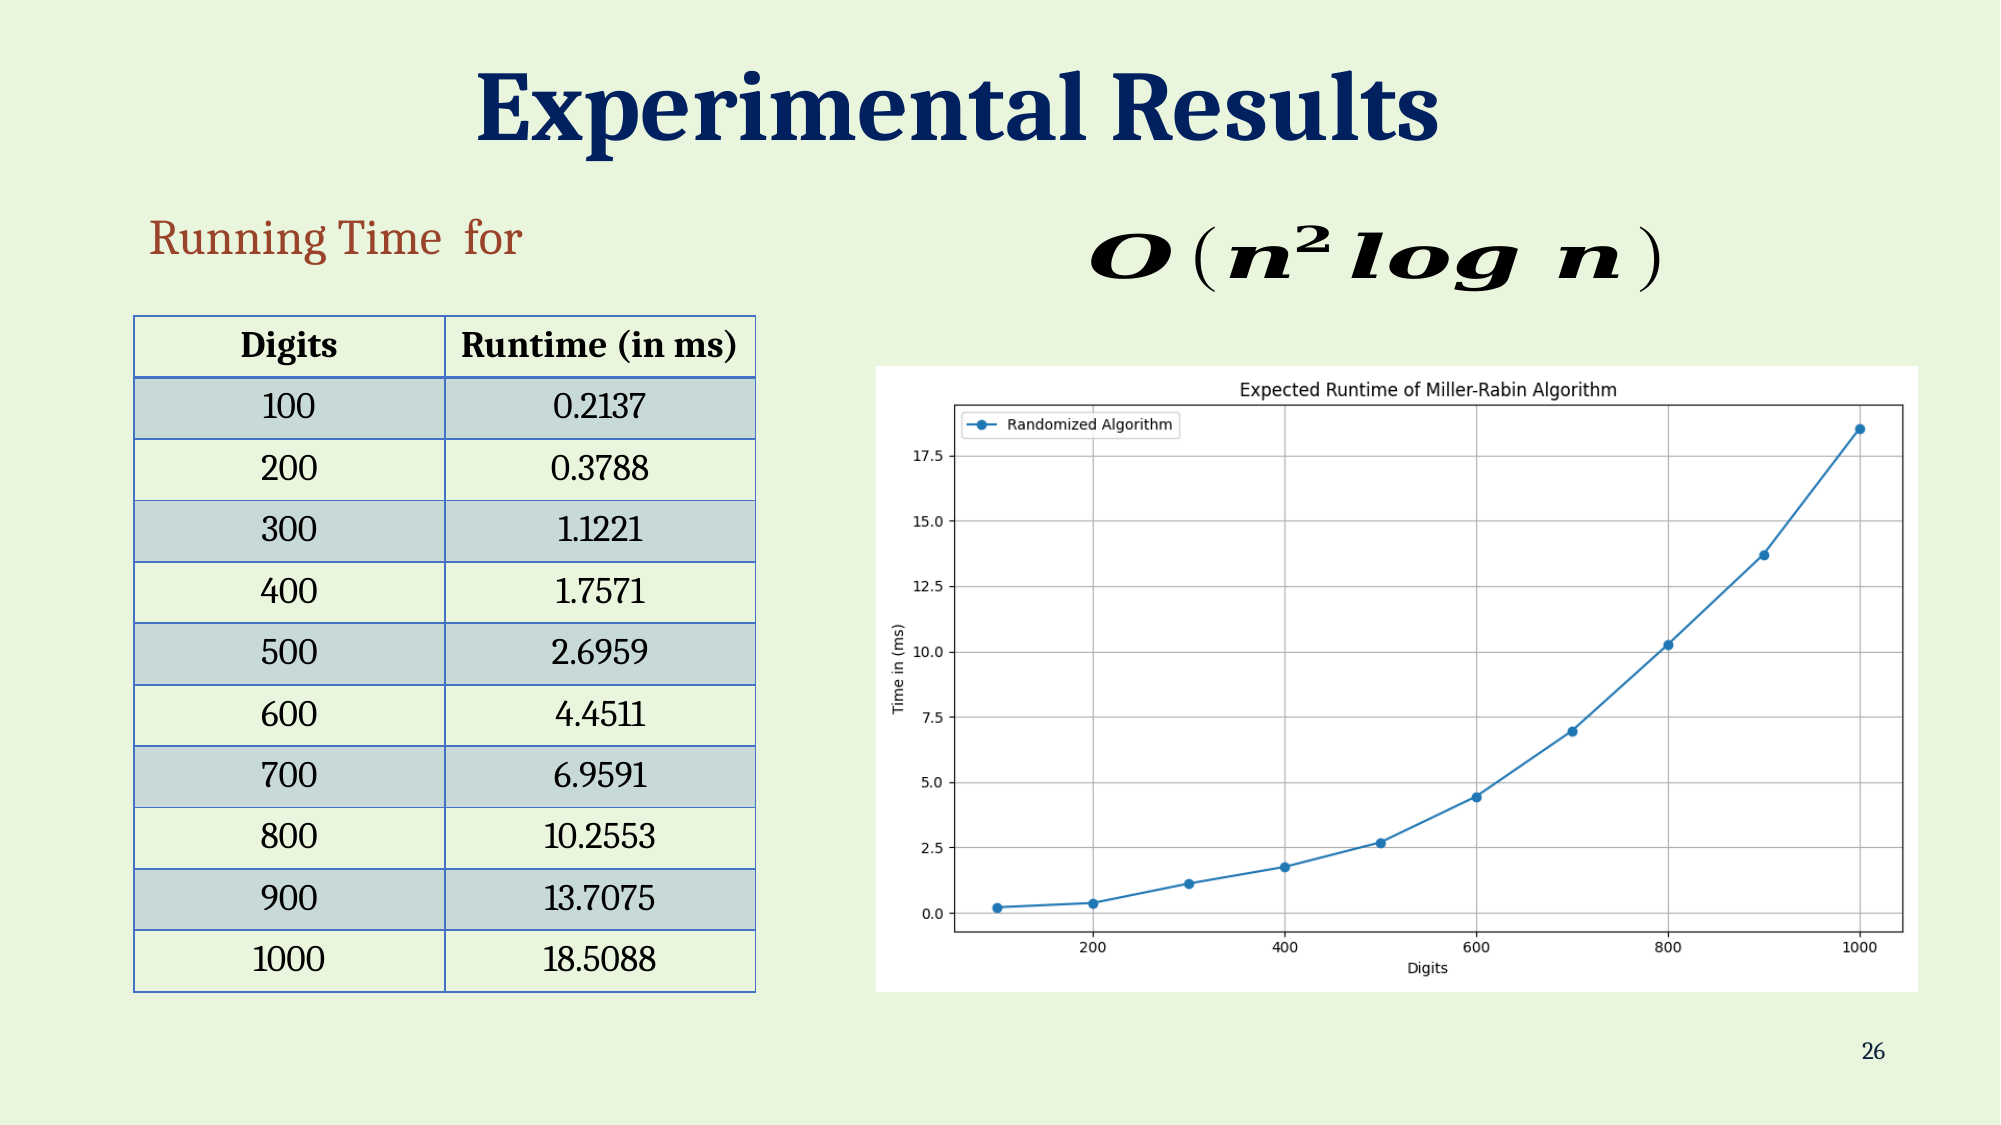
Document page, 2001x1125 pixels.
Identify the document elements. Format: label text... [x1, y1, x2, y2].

table_cell 500 [135, 624, 444, 684]
table_cell 100 [135, 379, 444, 438]
title Experimental Results [96, 16, 1822, 200]
table_cell 2.6959 [446, 624, 755, 684]
table_cell 600 [135, 686, 444, 745]
table_cell 4.4511 [446, 686, 755, 745]
table_cell 6.9591 [446, 747, 755, 807]
table_cell 18.5088 [446, 931, 755, 991]
table_cell 13.7075 [446, 870, 755, 929]
table_header Digits [135, 317, 444, 376]
slide_number 26 [1836, 1020, 1912, 1080]
table_cell 400 [135, 563, 444, 622]
table_cell 800 [135, 808, 444, 868]
table_cell 1.1221 [446, 501, 755, 561]
table_cell 10.2553 [446, 808, 755, 868]
table_cell 1.7571 [446, 563, 755, 622]
table_header Runtime (in ms) [446, 317, 755, 376]
table_cell 0.3788 [446, 440, 755, 500]
table_cell 0.2137 [446, 379, 755, 438]
picture [876, 366, 1918, 992]
table_cell 200 [135, 440, 444, 500]
table_cell 900 [135, 870, 444, 929]
table_cell 300 [135, 501, 444, 561]
table_cell 700 [135, 747, 444, 807]
table_cell 1000 [135, 931, 444, 991]
